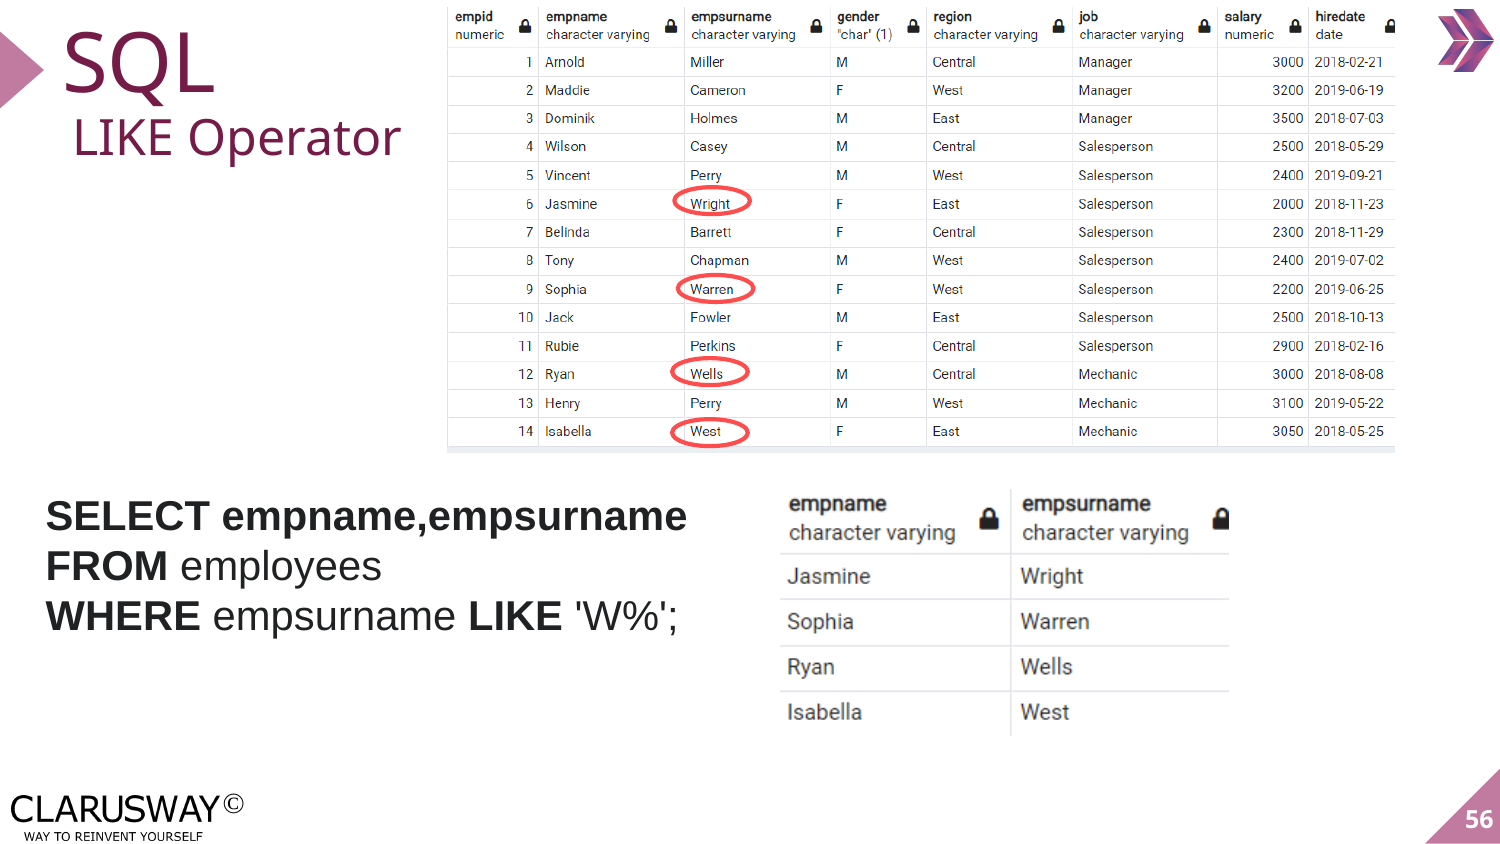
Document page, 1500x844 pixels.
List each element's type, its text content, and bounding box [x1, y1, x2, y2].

text_box LIKE Operator [57, 90, 441, 169]
picture [780, 489, 1229, 736]
slide_number 56 [1418, 760, 1494, 838]
text_box SELECT empname,empsurname FROM employees WHERE empsurname LIKE 'W%'; [30, 473, 893, 577]
title SQL [62, 28, 441, 90]
picture [11, 795, 220, 841]
picture [446, 7, 1395, 454]
picture [1438, 9, 1494, 72]
